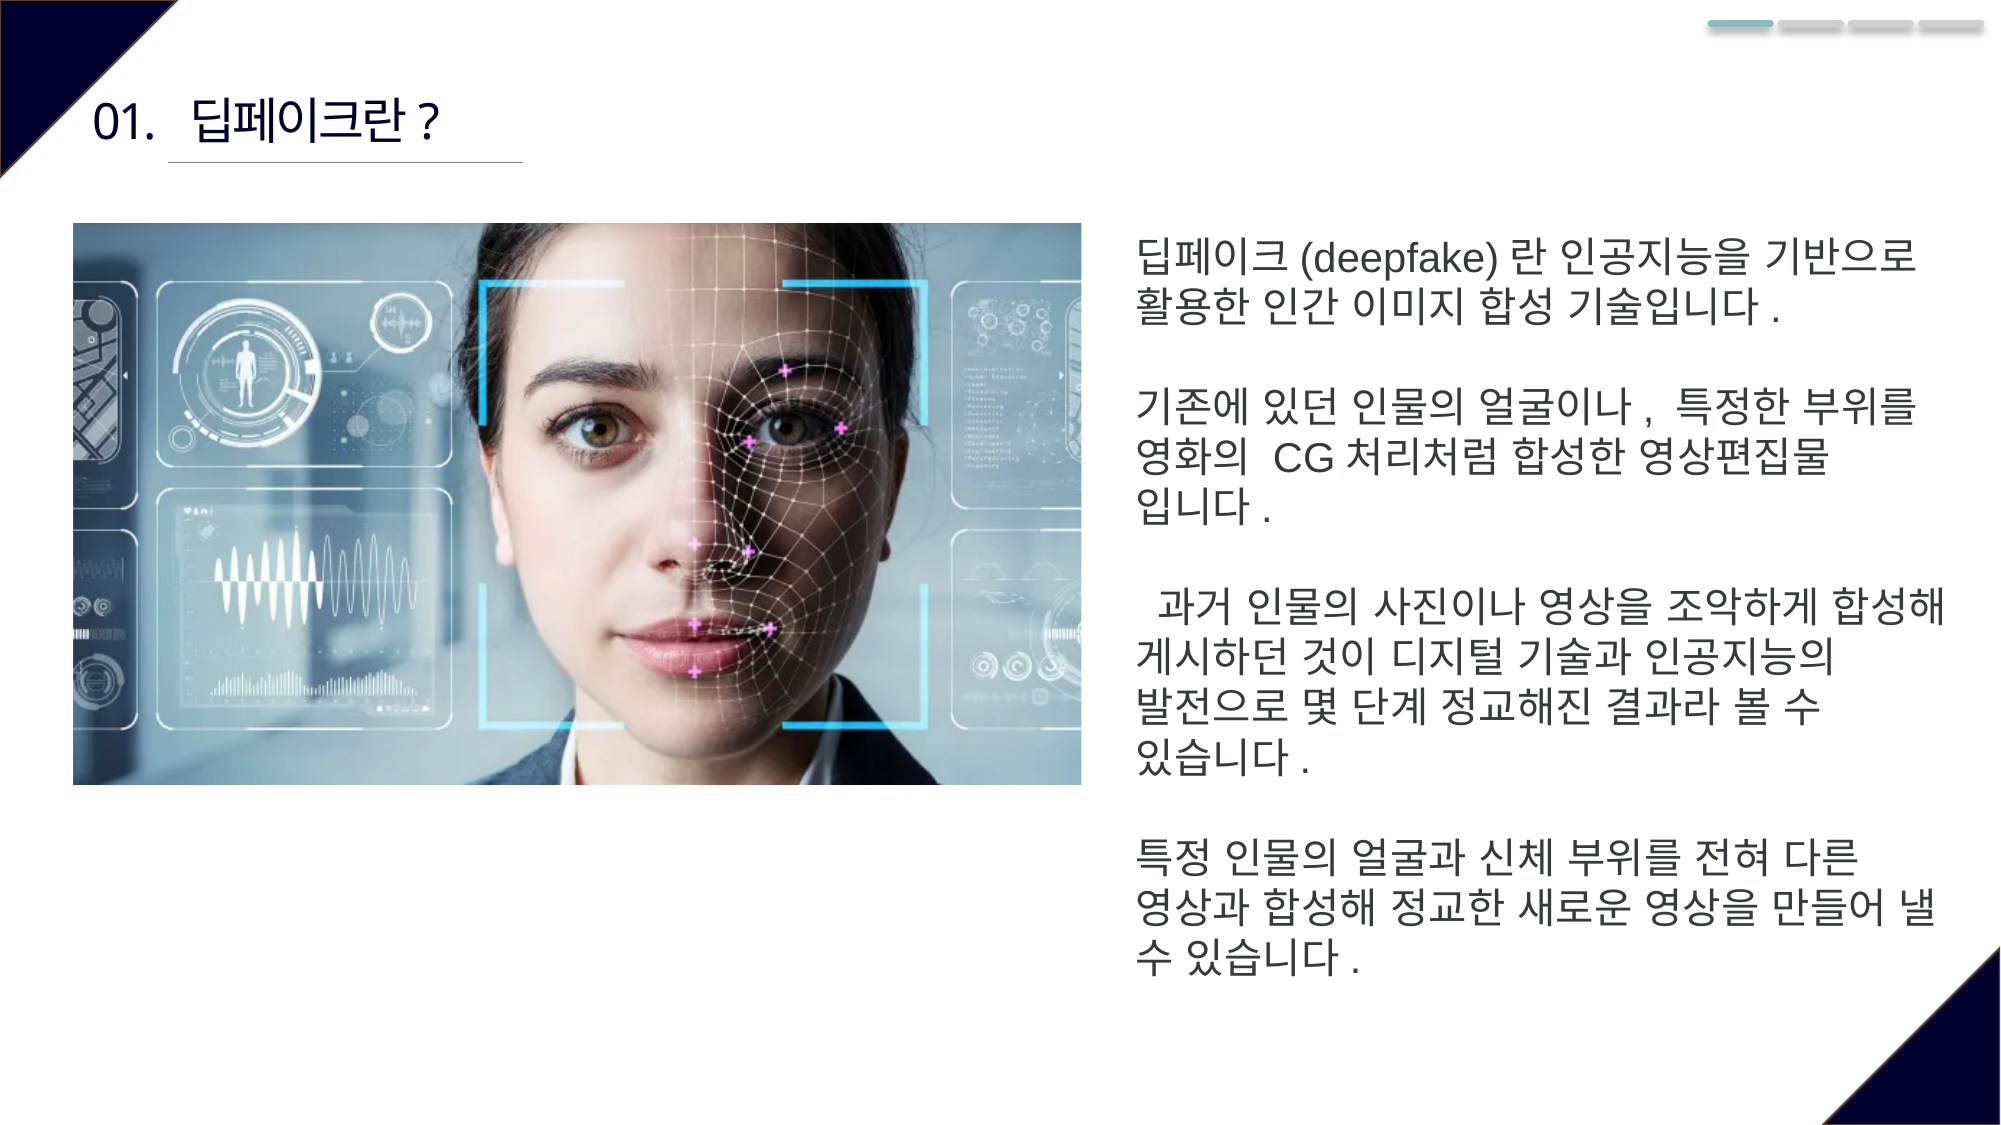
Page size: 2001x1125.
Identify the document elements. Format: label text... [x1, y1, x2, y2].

text_box 딥페이크란? [174, 81, 456, 157]
text_box 딥페이크(deepfake)란 인공지능을 기반으로 활용한 인간 이미지 합성 기술입니다. 기존에 있던 인물의 얼굴이나, 특정한 부위를 영화의 CG처리처럼 합성한 영상편집물 입니다. 과거 인물의 사진이나 영상을 조악하게 합성해 게시하던 것이 디지털 기술과 인공지능의 발전으로 몇 단계 정교해진 결과라 볼 수 있습니다. 특정 인물의 얼굴과 신체 부위를 전혀 다른 영상과 합성해 정교한 새로운 영상을 만들어 낼 수 있습니다. [1120, 223, 1965, 1090]
picture [73, 223, 1082, 785]
text_box 01. [78, 81, 172, 157]
